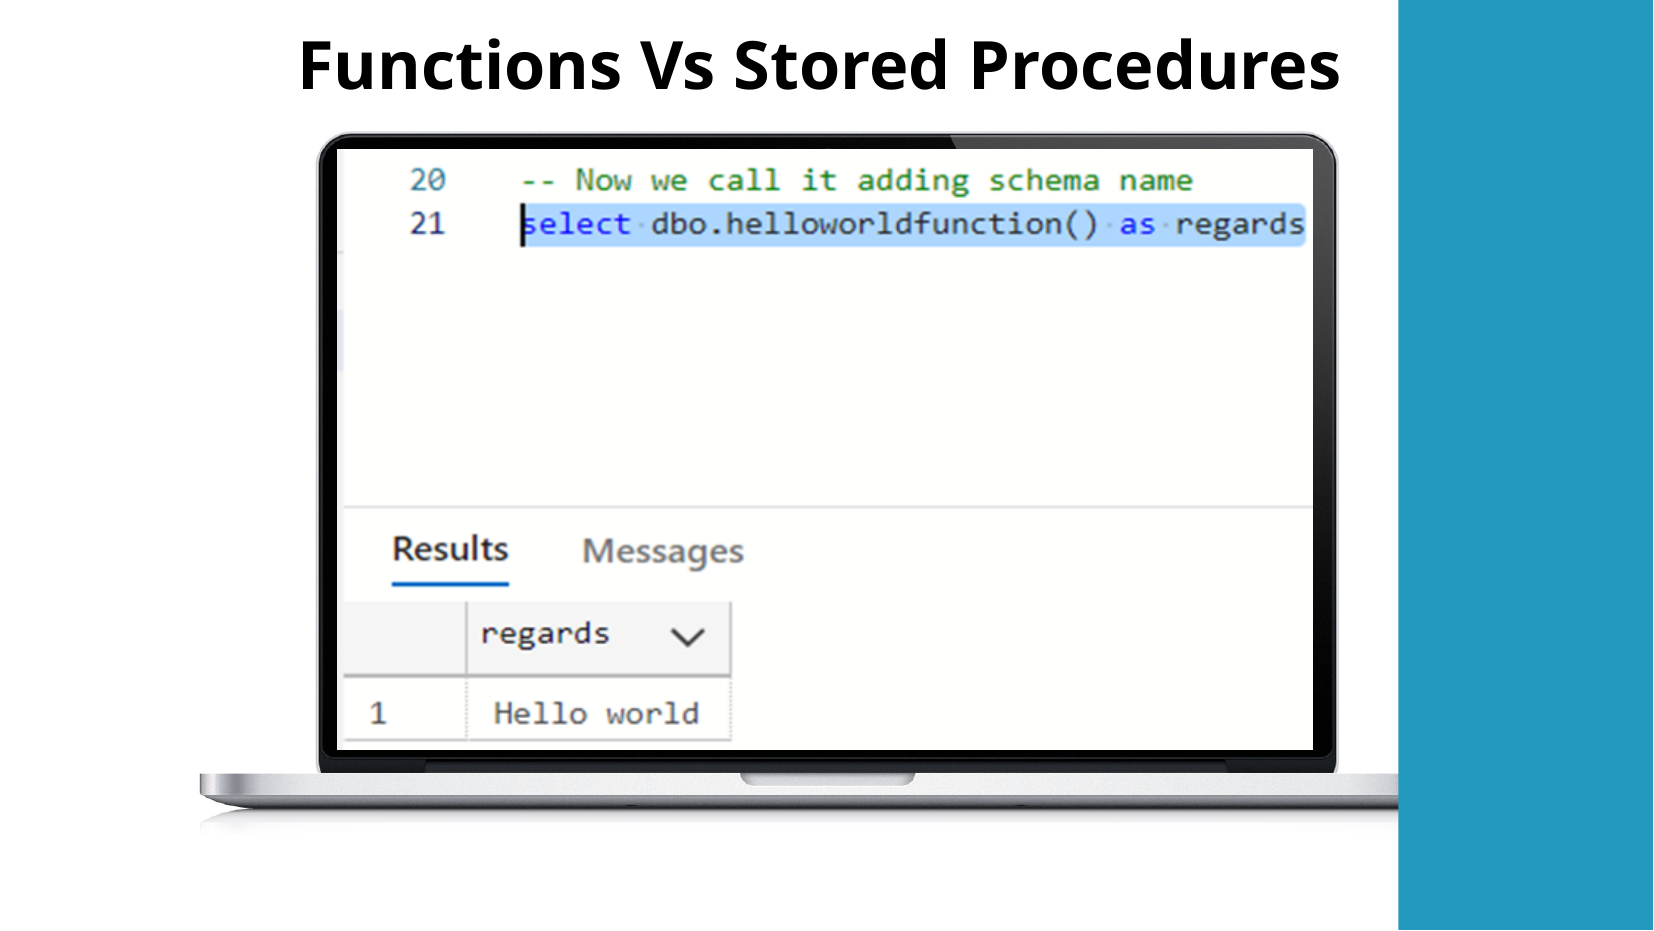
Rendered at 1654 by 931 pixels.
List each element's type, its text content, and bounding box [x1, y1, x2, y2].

picture [0, 0, 1654, 931]
text_box Functions Vs Stored Procedures [112, 0, 1425, 188]
